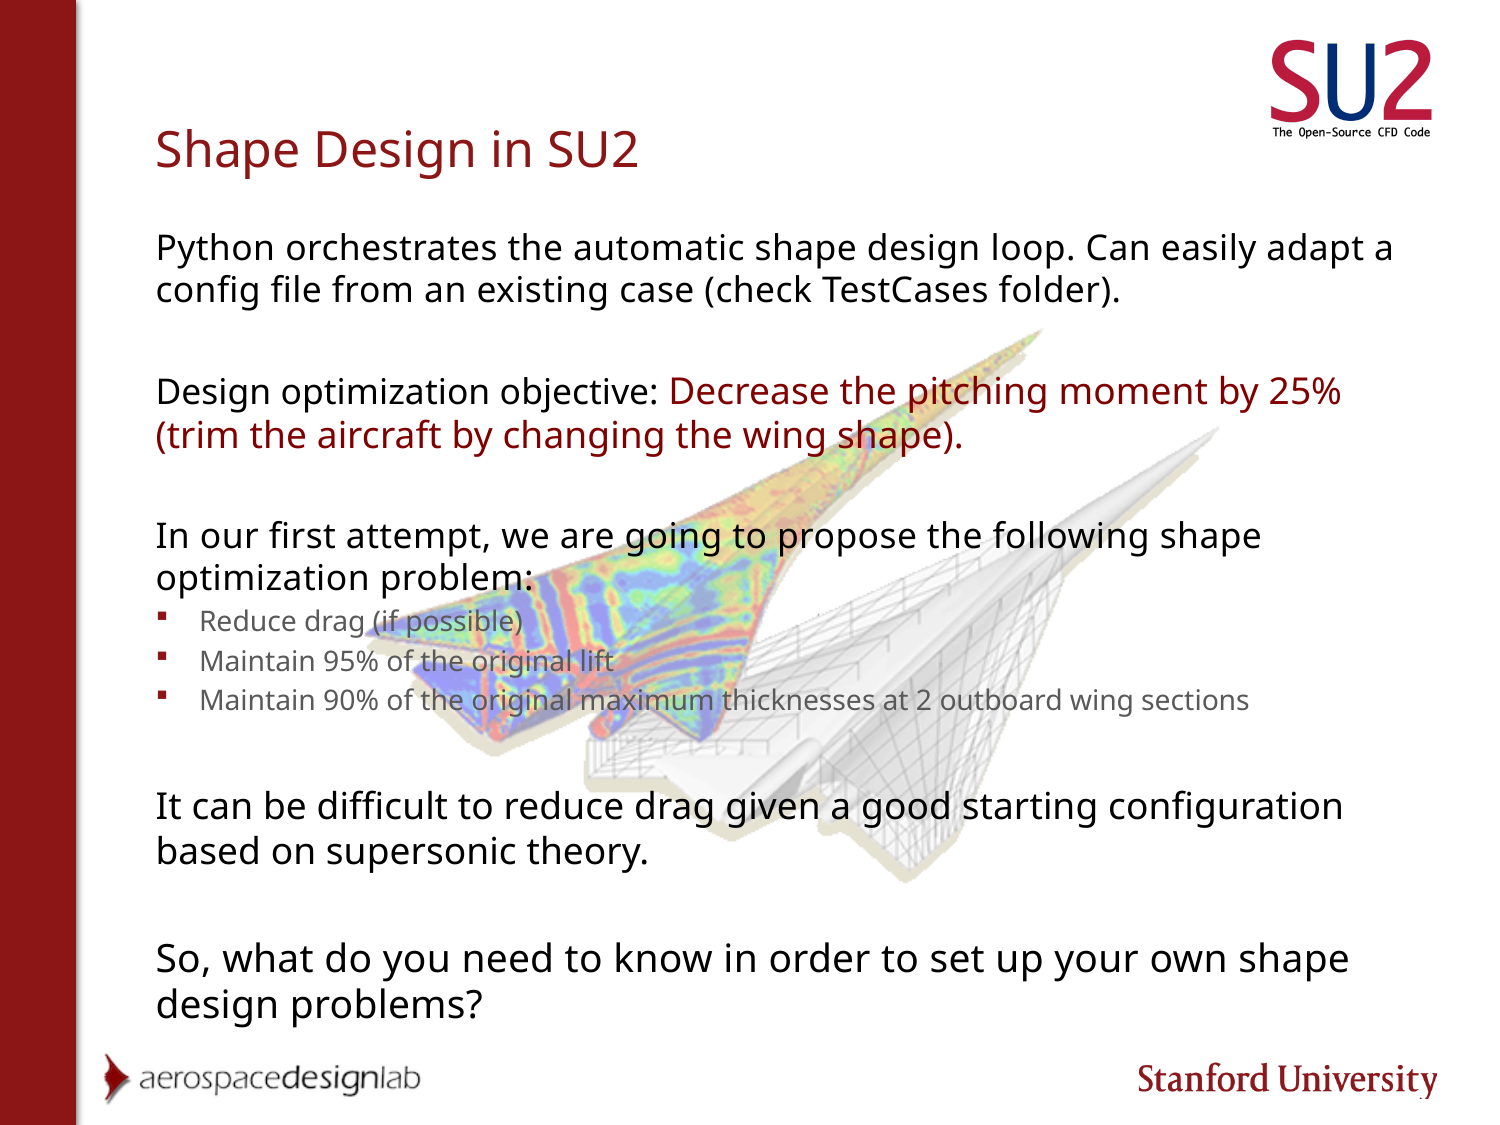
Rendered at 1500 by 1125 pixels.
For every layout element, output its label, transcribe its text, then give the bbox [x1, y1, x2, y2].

list Python orchestrates the automatic shape design loop. Can easily adapt a config file from an existing case (check TestCases folder). Design optimization objective: Decrease the pitching moment by 25% (trim the aircraft by changing the wing shape). In our first attempt, we are going to propose the following shape optimization problem: Reduce drag (if possible) Maintain 95% of the original lift Maintain 90% of the original maximum thicknesses at 2 outboard wing sections It can be difficult to reduce drag given a good starting configuration based on supersonic theory. So, what do you need to know in order to set up your own shape design problems? [155, 217, 1425, 1035]
picture [1268, 37, 1437, 140]
title Shape Design in SU2 [155, 78, 1420, 186]
picture [99, 1052, 425, 1106]
